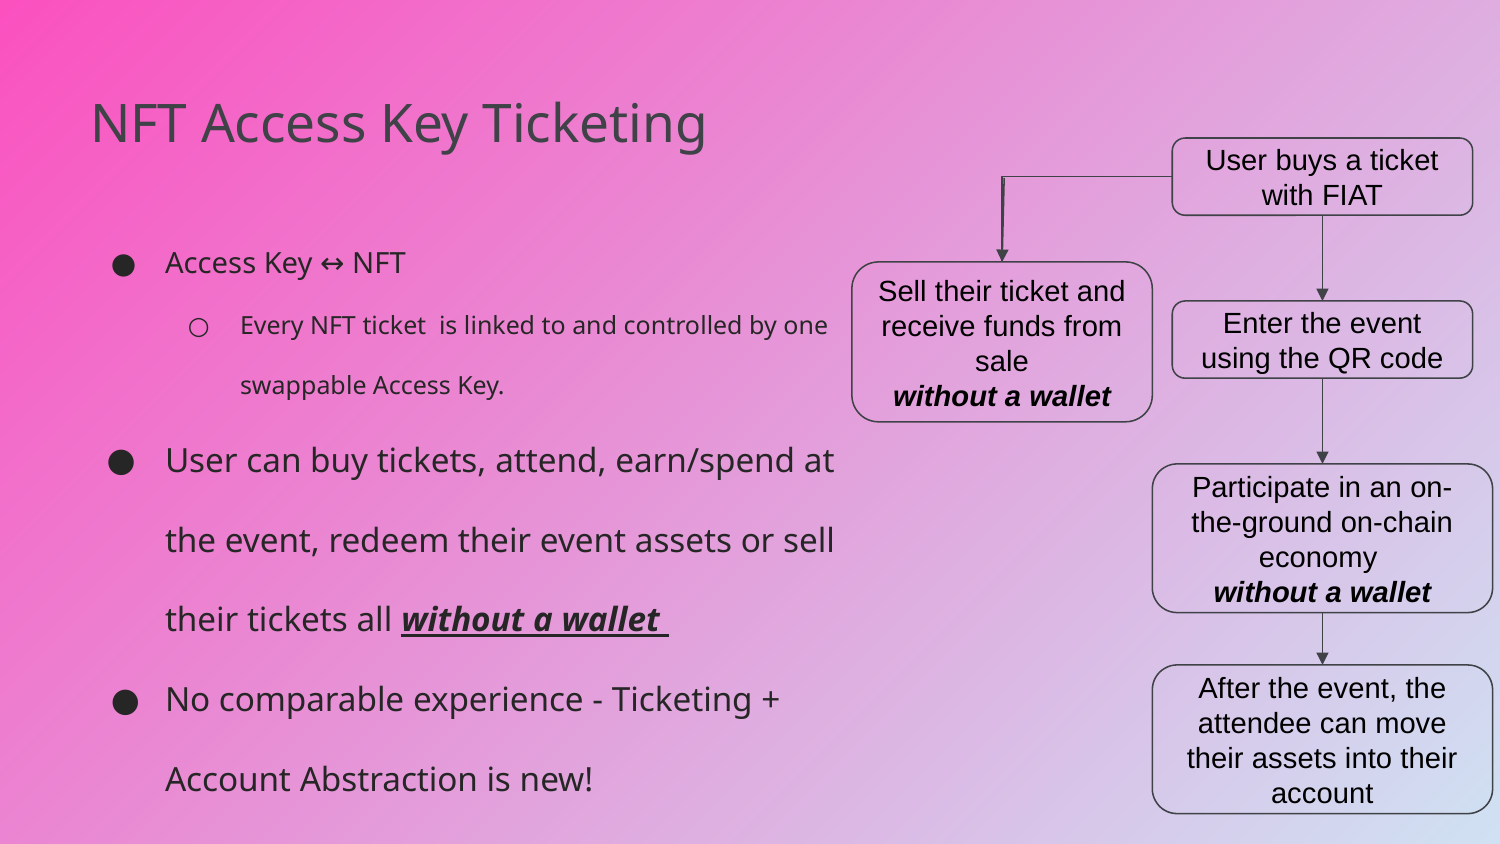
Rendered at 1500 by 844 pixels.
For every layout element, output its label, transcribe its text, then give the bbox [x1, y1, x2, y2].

text_box Sell their ticket and receive funds from sale without a wallet [851, 261, 1153, 422]
text_box Enter the event using the QR code [1172, 300, 1473, 379]
list Access Key ↔ NFT Every NFT ticket is linked to and controlled by one swappable Access Key. User can buy tickets, attend, earn/spend at the event, redeem their event assets or sell their tickets all without a wallet No comparable experience - Ticketing + Account Abstraction is new! [75, 194, 852, 829]
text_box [1001, 176, 1173, 263]
title NFT Access Key Ticketing [75, 75, 1473, 169]
text_box After the event, the attendee can move their assets into their account [1152, 664, 1493, 814]
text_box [1001, 177, 1005, 263]
text_box Participate in an on-the-ground on-chain economy without a wallet [1152, 463, 1493, 613]
text_box User buys a ticket with FIAT [1172, 138, 1473, 216]
